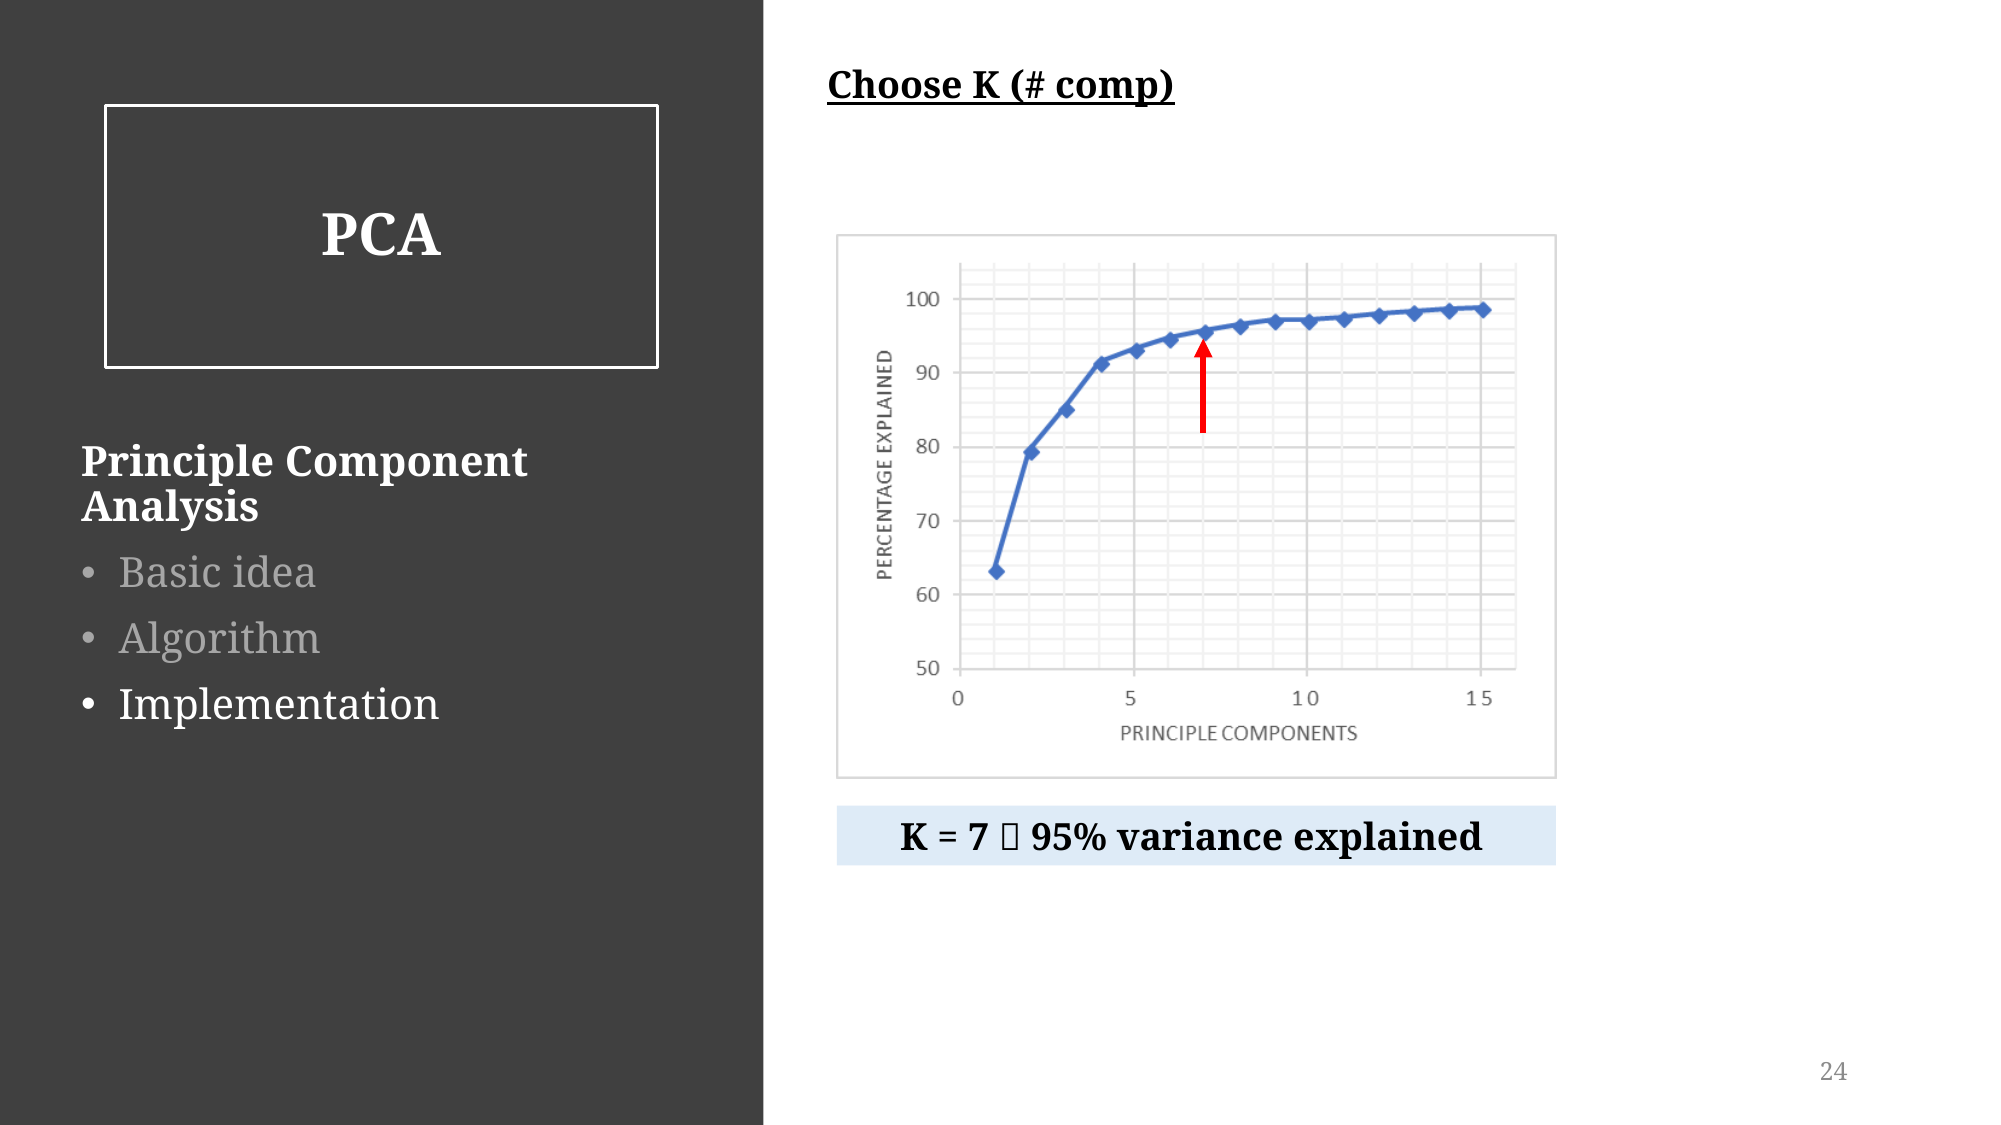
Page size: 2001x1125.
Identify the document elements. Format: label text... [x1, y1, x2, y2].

text_box [0, 0, 764, 1125]
title PCA [105, 105, 658, 368]
text_box Choose K (# comp) [812, 53, 1190, 114]
list Principle Component Analysis Basic idea Algorithm Implementation [66, 433, 725, 825]
text_box K = 7  95% variance explained [836, 805, 1556, 866]
slide_number 24 [1412, 1042, 1863, 1103]
picture [836, 234, 1557, 779]
